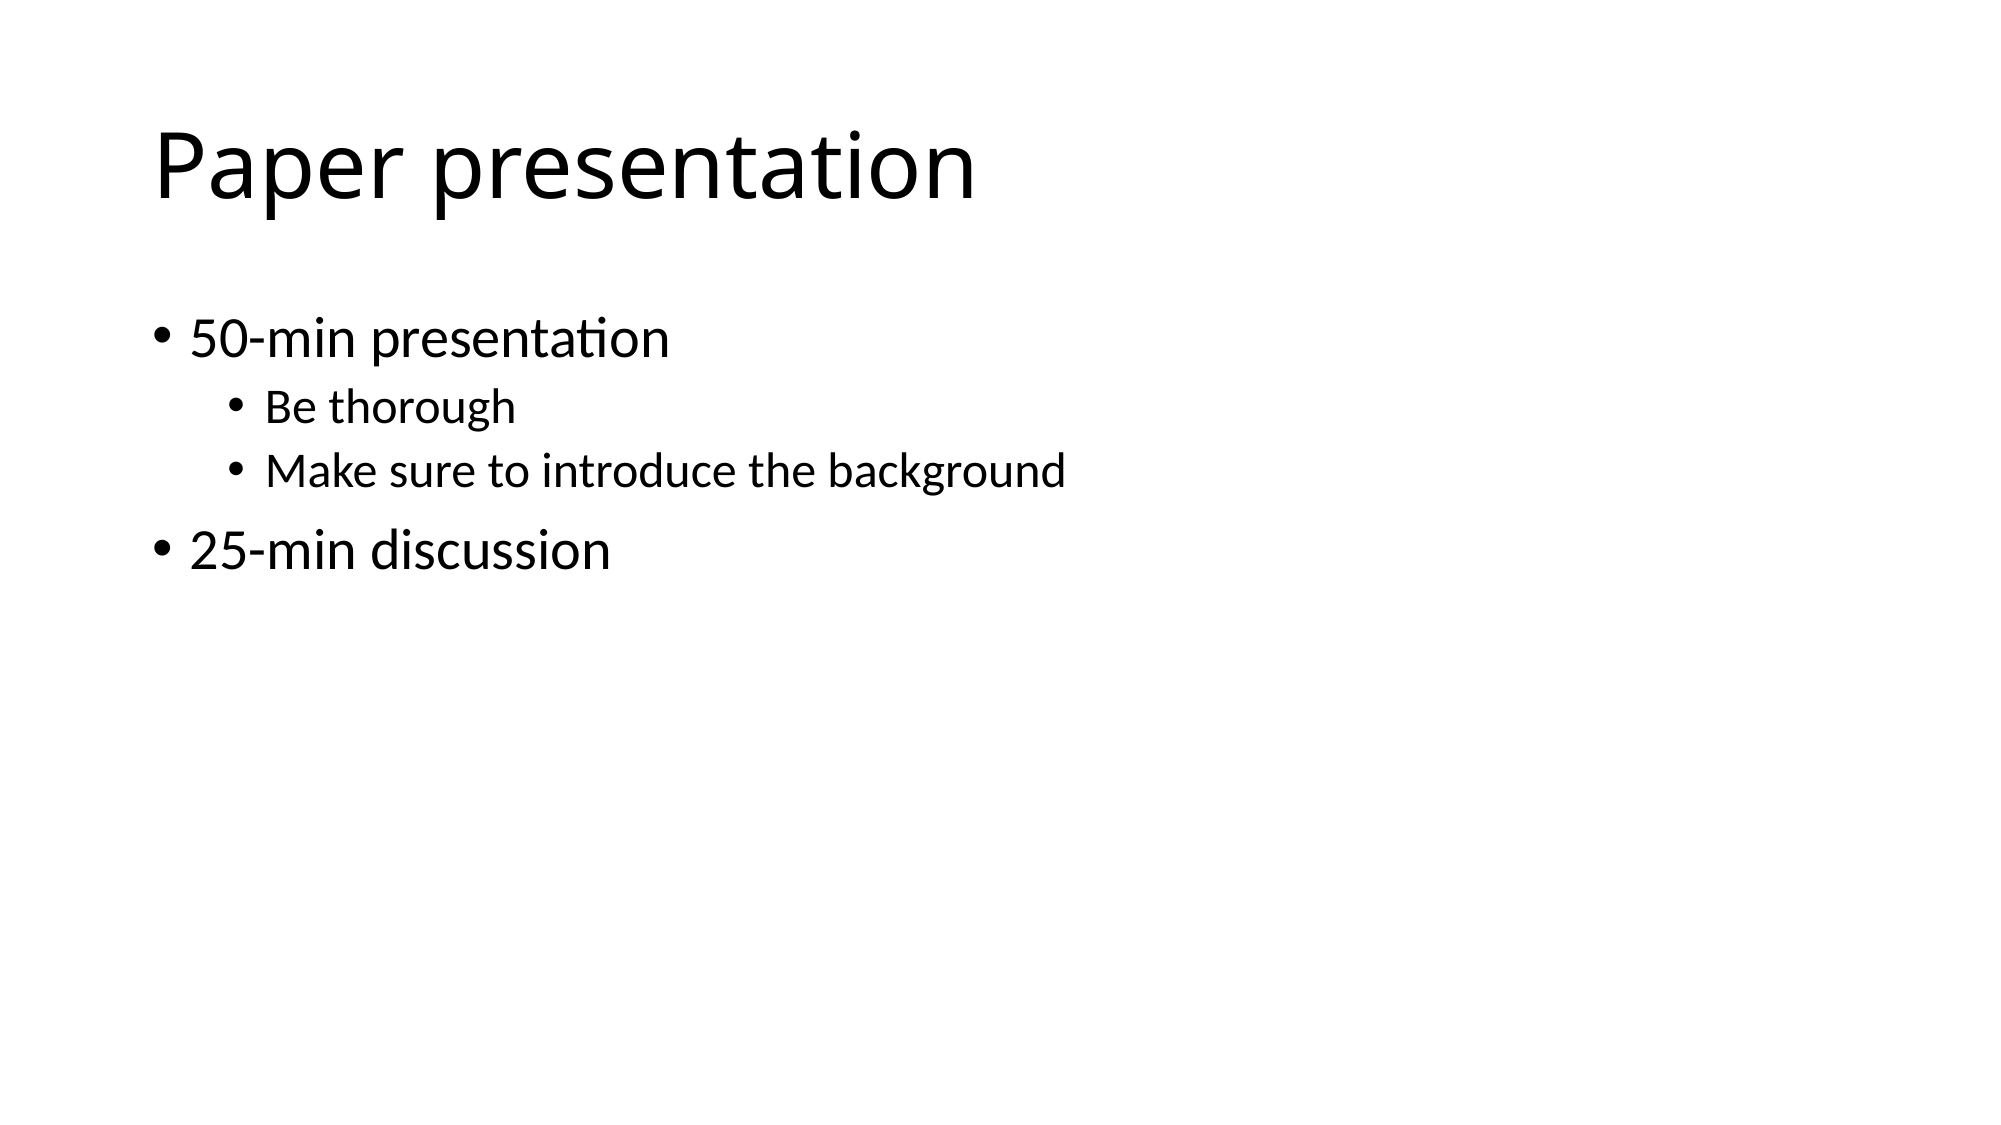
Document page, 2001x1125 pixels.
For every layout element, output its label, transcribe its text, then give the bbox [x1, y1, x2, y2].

title Paper presentation [137, 59, 1863, 278]
list 50-min presentation Be thorough Make sure to introduce the background 25-min discussion [137, 299, 1863, 1014]
